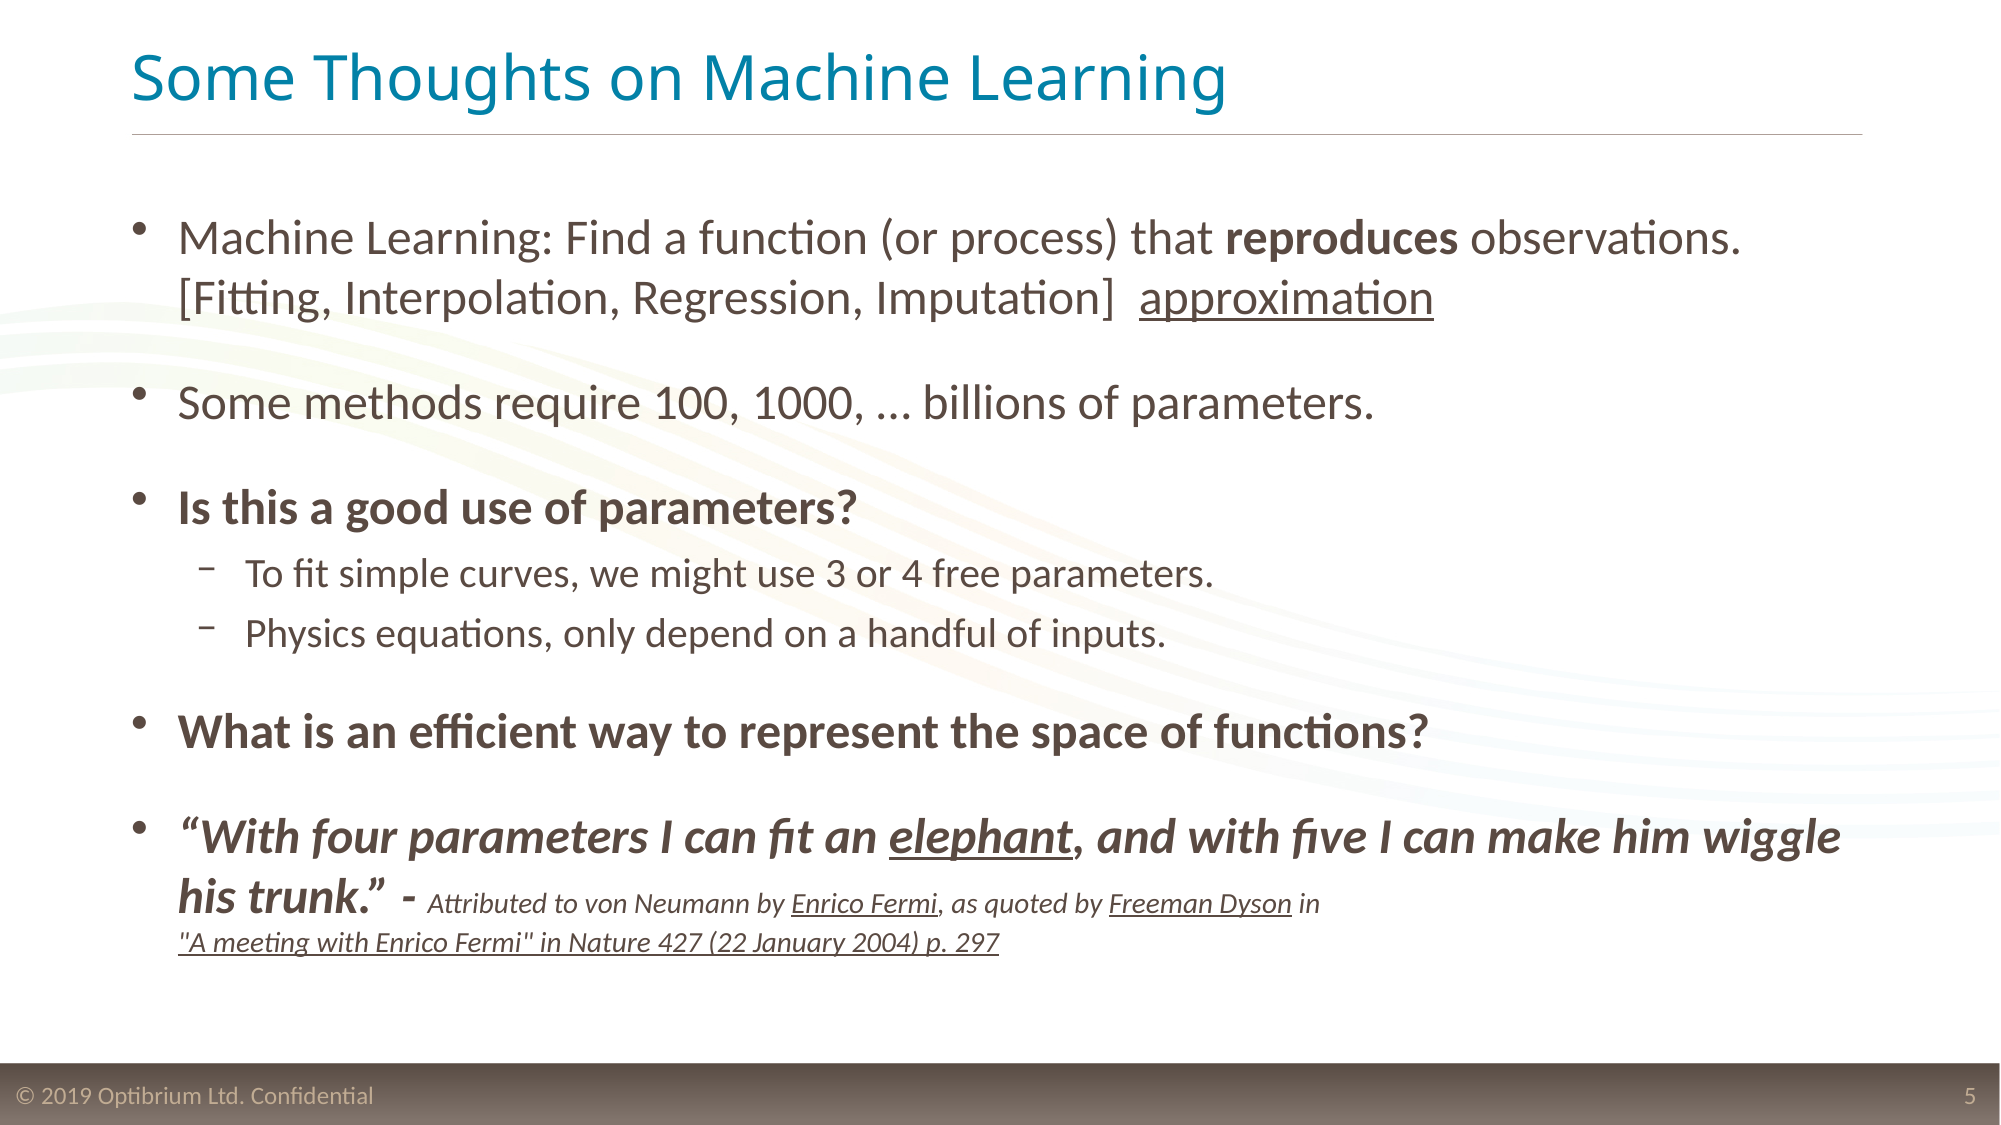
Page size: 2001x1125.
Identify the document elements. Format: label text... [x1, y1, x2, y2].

title Some Thoughts on Machine Learning [116, 11, 1992, 152]
picture [0, 0, 2001, 1125]
slide_number 5 [1524, 1065, 1992, 1125]
